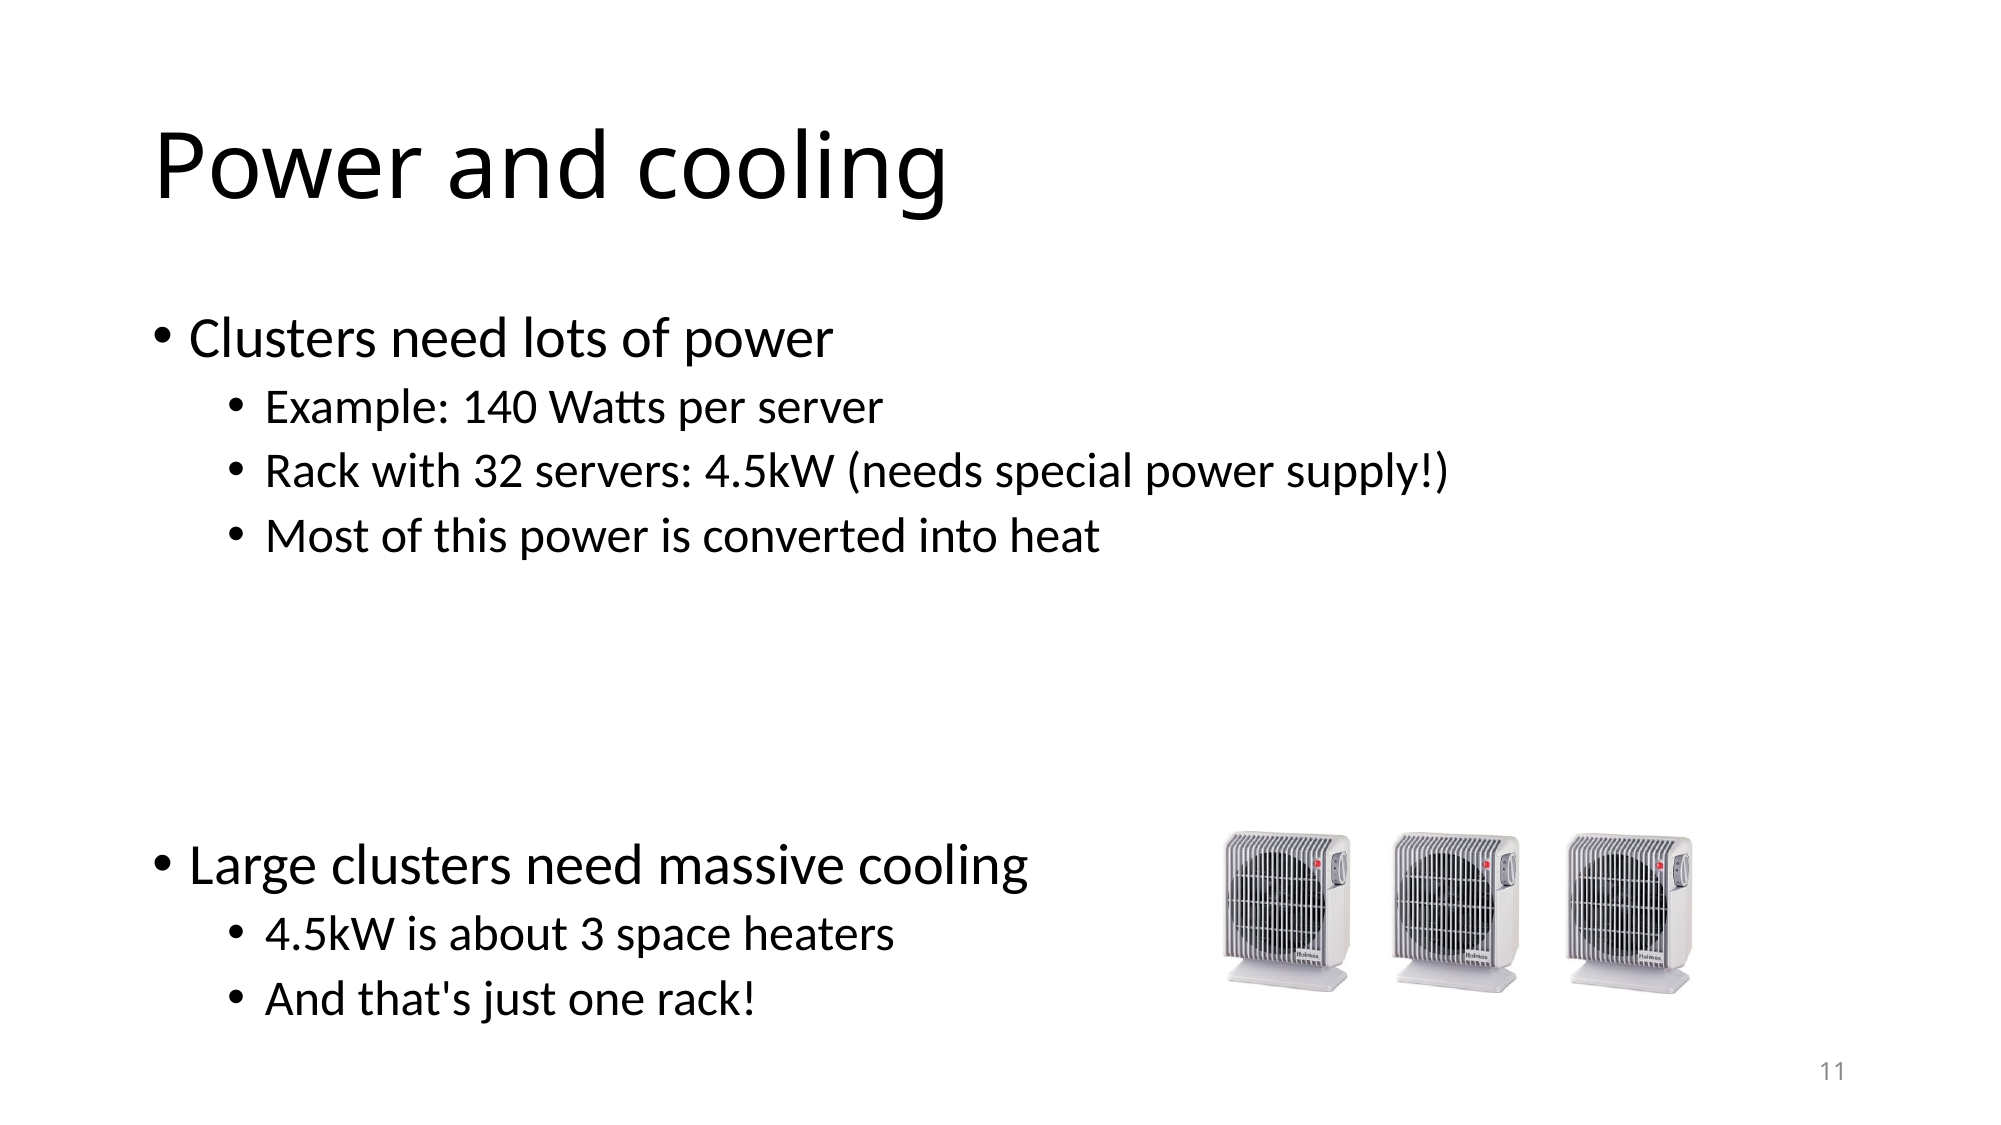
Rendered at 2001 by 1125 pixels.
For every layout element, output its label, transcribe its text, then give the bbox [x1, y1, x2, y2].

slide_number 11 [1412, 1042, 1863, 1103]
picture [1549, 833, 1709, 994]
title Power and cooling [137, 59, 1863, 278]
list Clusters need lots of power Example: 140 Watts per server Rack with 32 servers: 4.5kW (needs special power supply!) Most of this power is converted into heat Large clusters need massive cooling 4.5kW is about 3 space heaters And that's just one rack! [137, 299, 1863, 1014]
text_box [1206, 831, 1536, 993]
